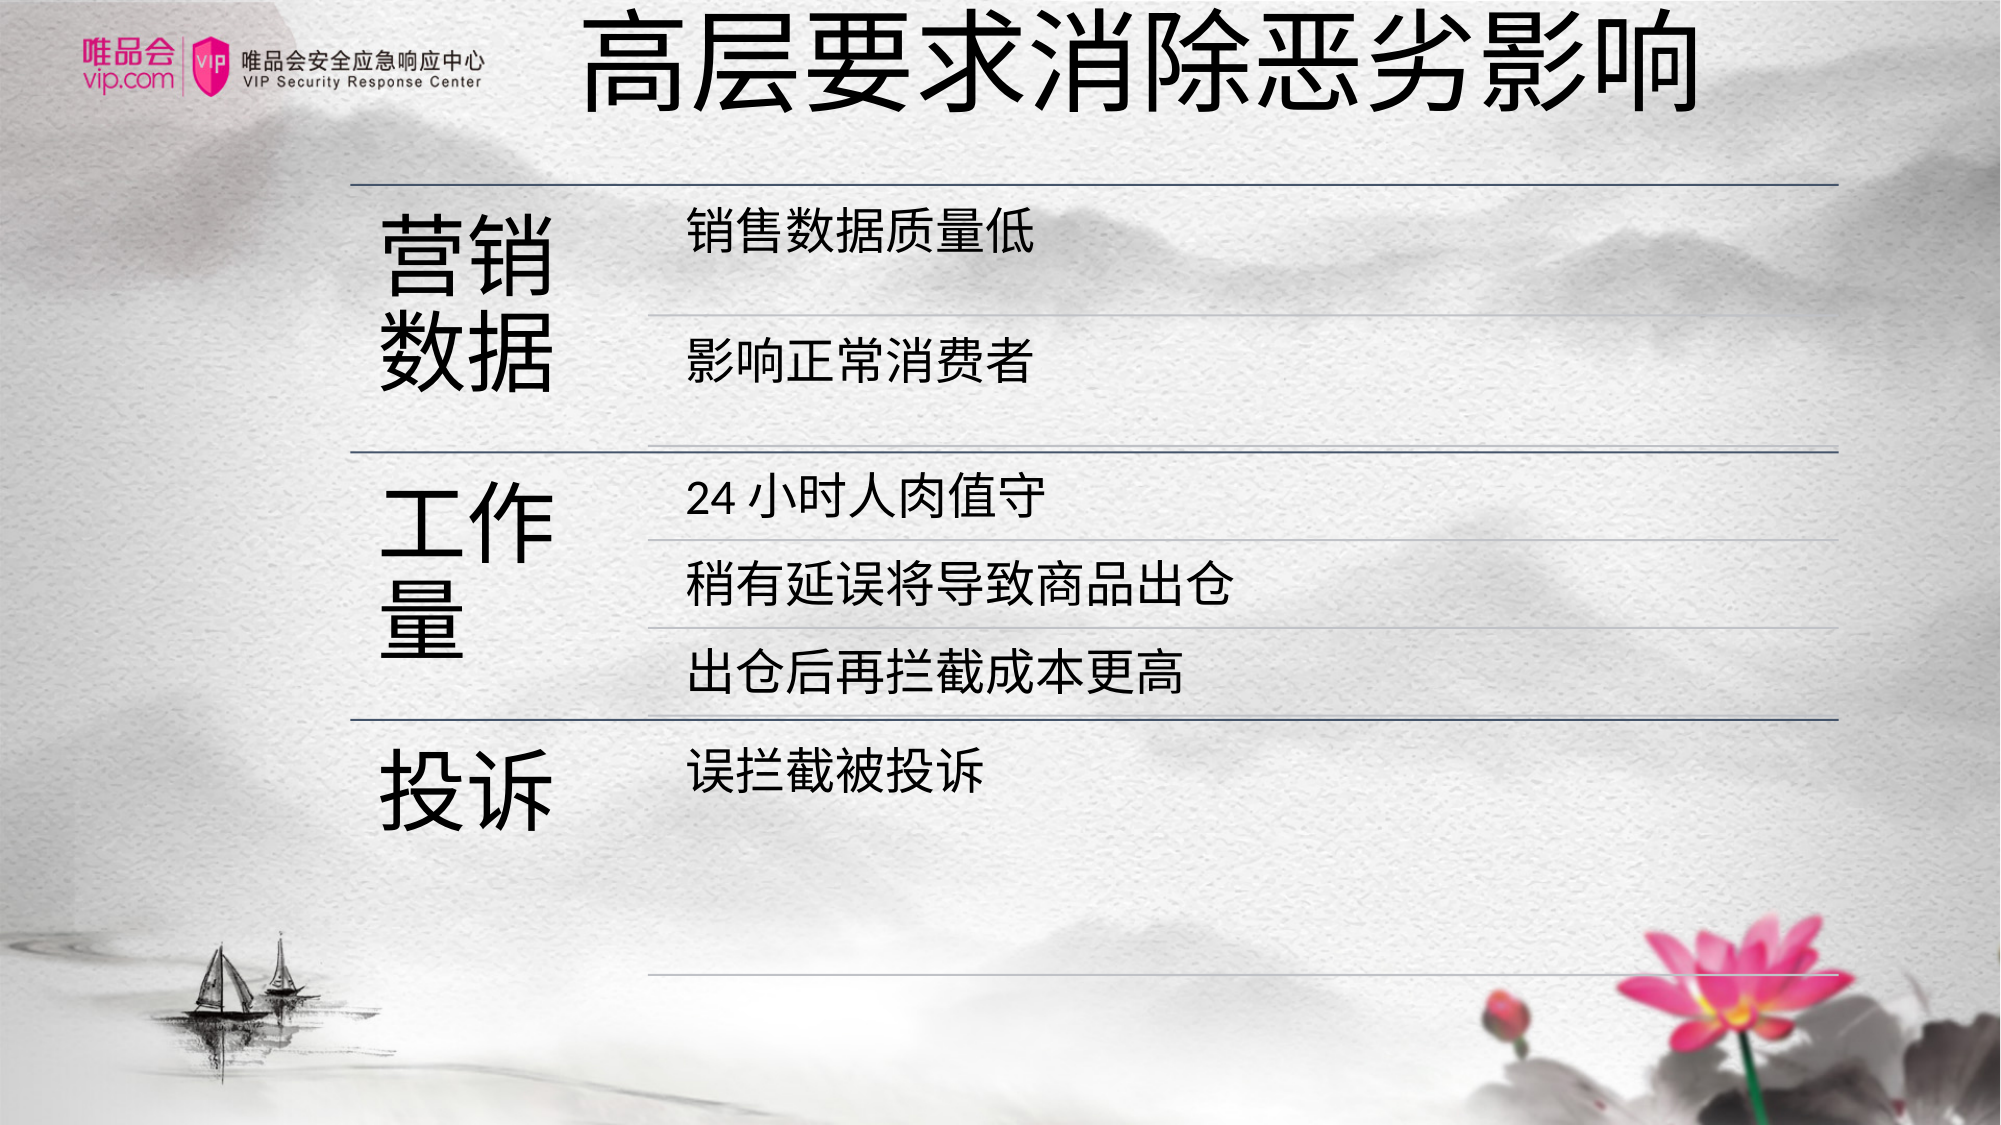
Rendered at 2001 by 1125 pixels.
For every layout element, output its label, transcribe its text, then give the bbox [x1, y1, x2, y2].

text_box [350, 184, 1839, 988]
text_box 高层要求消除恶劣影响 [562, 0, 2000, 134]
picture [0, 0, 2001, 1125]
